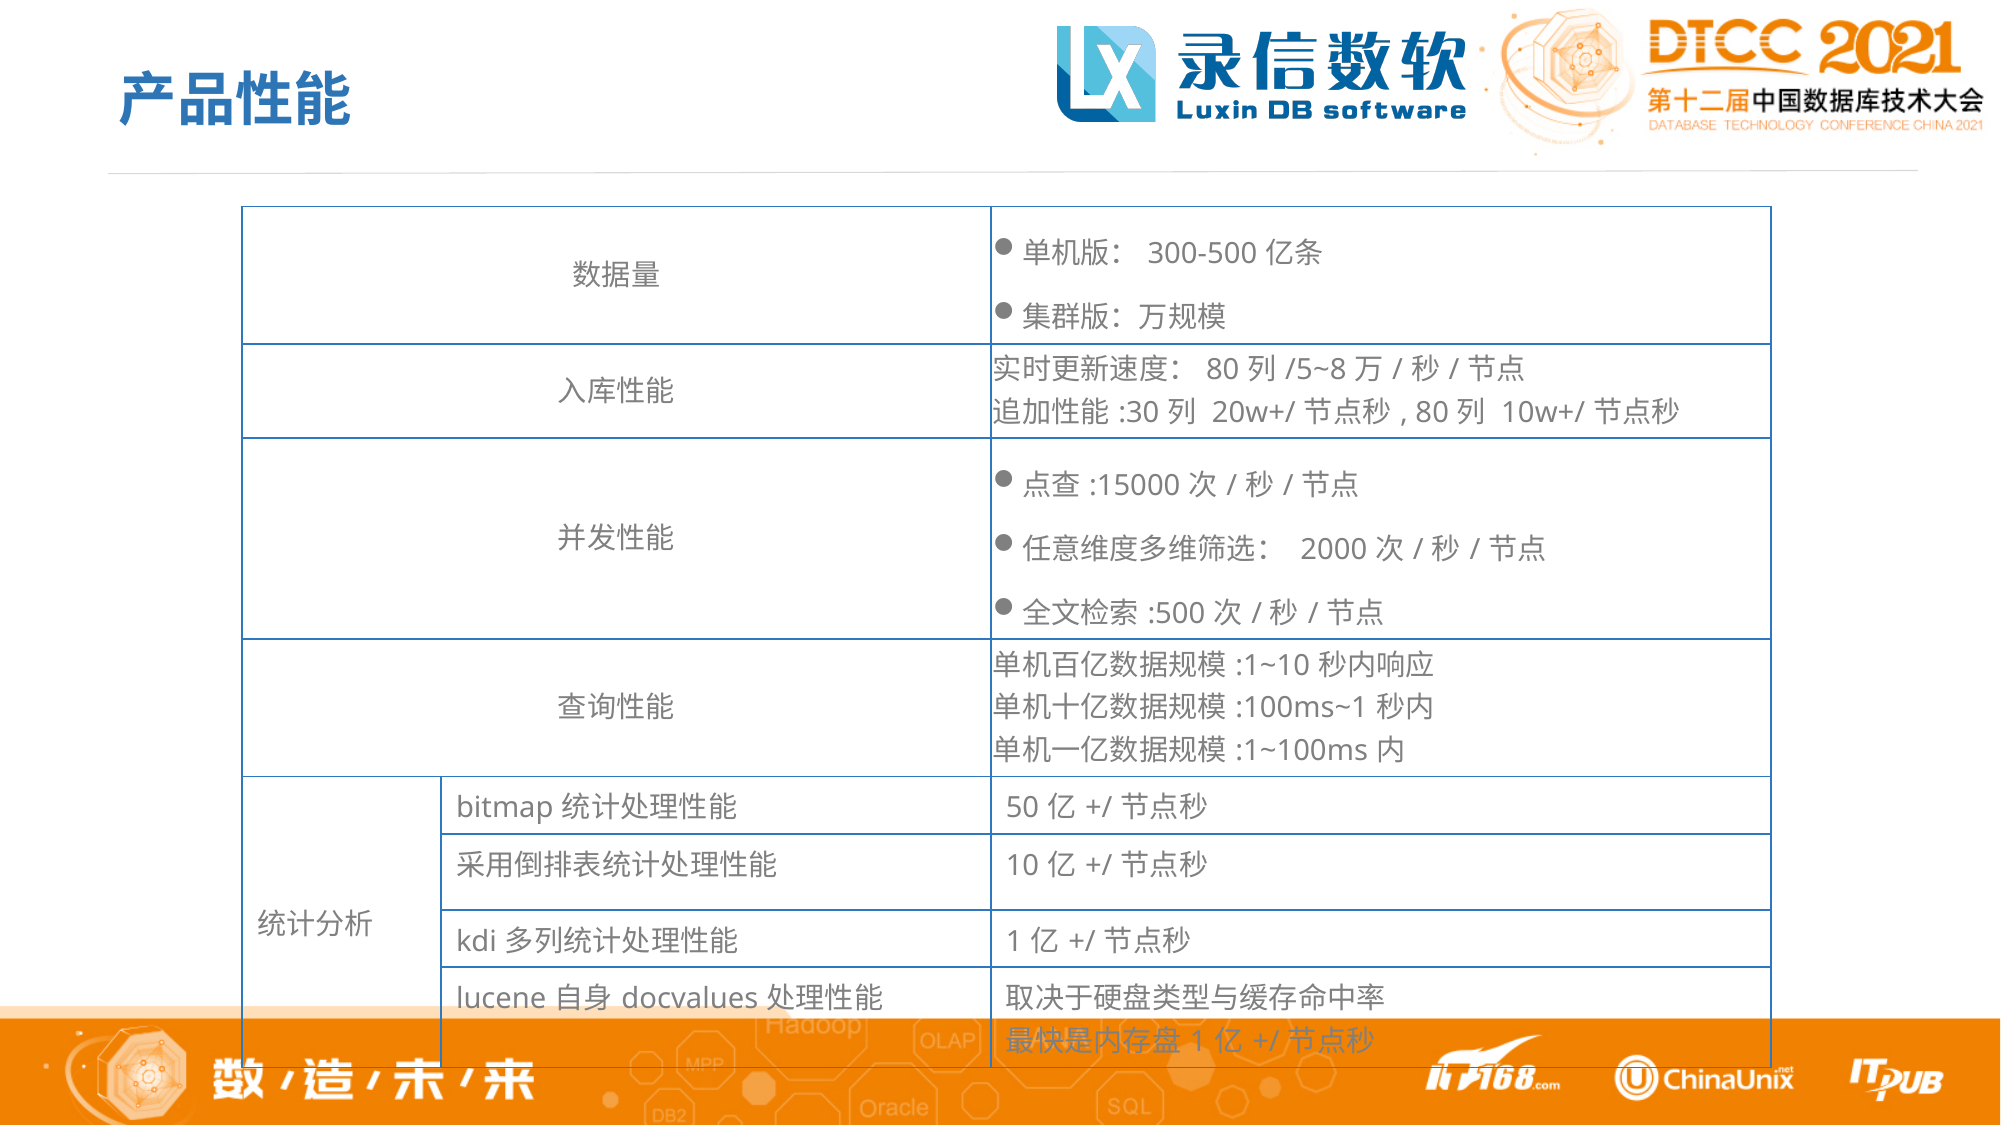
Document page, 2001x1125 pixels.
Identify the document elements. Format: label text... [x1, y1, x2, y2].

table_cell bitmap统计处理性能 [442, 777, 990, 833]
table_cell 单机百亿数据规模:1~10秒内响应 单机十亿数据规模:100ms~1秒内 单机一亿数据规模:1~100ms内 [992, 640, 1770, 776]
table_cell 采用倒排表统计处理性能 [442, 835, 990, 909]
table_cell 50亿+/节点秒 [992, 777, 1770, 833]
table_cell 查询性能 [243, 640, 990, 776]
table_cell lucene自身docvalues处理性能 [442, 968, 990, 1067]
picture [0, 0, 2001, 1125]
table_cell 点查:15000次/秒/节点 任意维度多维筛选： 2000次/秒/节点 全文检索:500次/秒/节点 [992, 439, 1770, 638]
table_cell 并发性能 [243, 439, 990, 638]
table_cell 实时更新速度：80列/5~8万/秒/节点 追加性能:30列 20w+/节点秒, 80列 10w+/节点秒 [992, 345, 1770, 437]
table_cell 统计分析 [243, 777, 440, 1067]
table_header 数据量 [243, 207, 990, 343]
table_cell 入库性能 [243, 345, 990, 437]
table_cell 1亿+/节点秒 [992, 911, 1770, 966]
table_header 单机版：300-500亿条 集群版：万规模 [992, 207, 1770, 343]
table_cell 取决于硬盘类型与缓存命中率 最快是内存盘1亿+/节点秒 [992, 968, 1770, 1067]
table_cell 10亿+/节点秒 [992, 835, 1770, 909]
table_cell kdi多列统计处理性能 [442, 911, 990, 966]
text_box 产品性能 [103, 57, 1311, 141]
